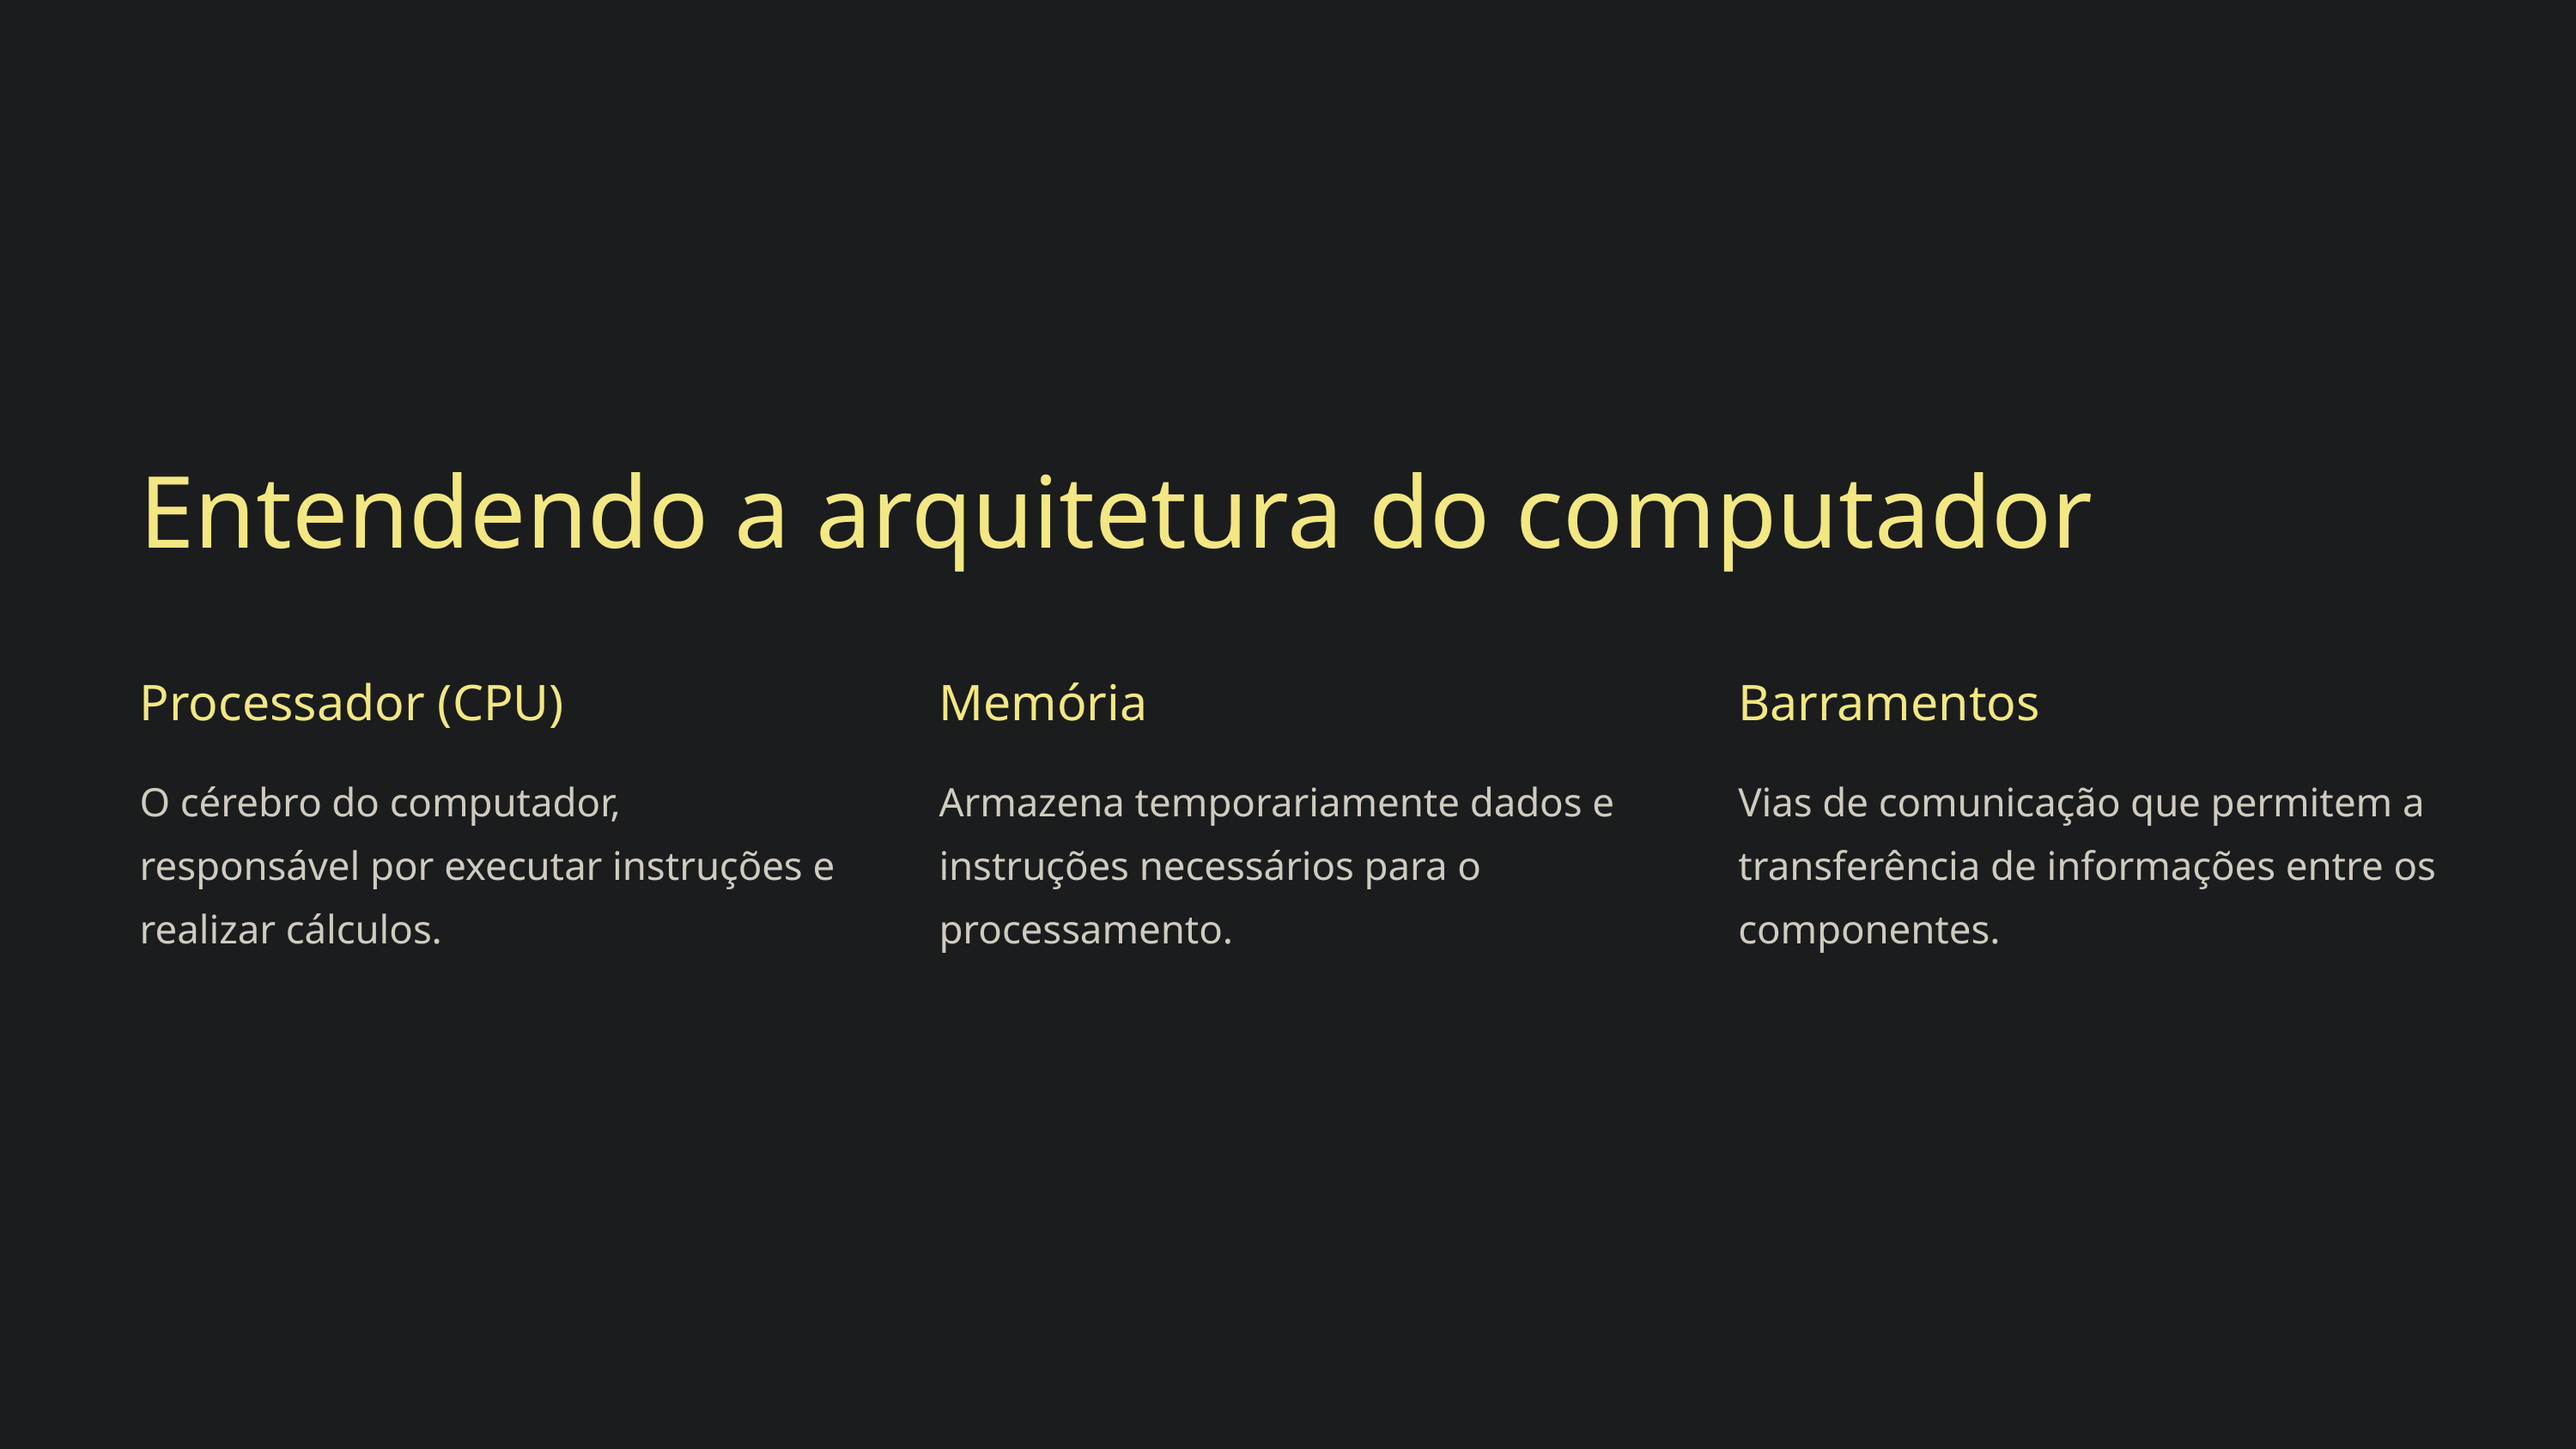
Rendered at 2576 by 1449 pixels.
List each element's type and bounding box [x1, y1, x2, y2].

text_box [0, 0, 2576, 1449]
